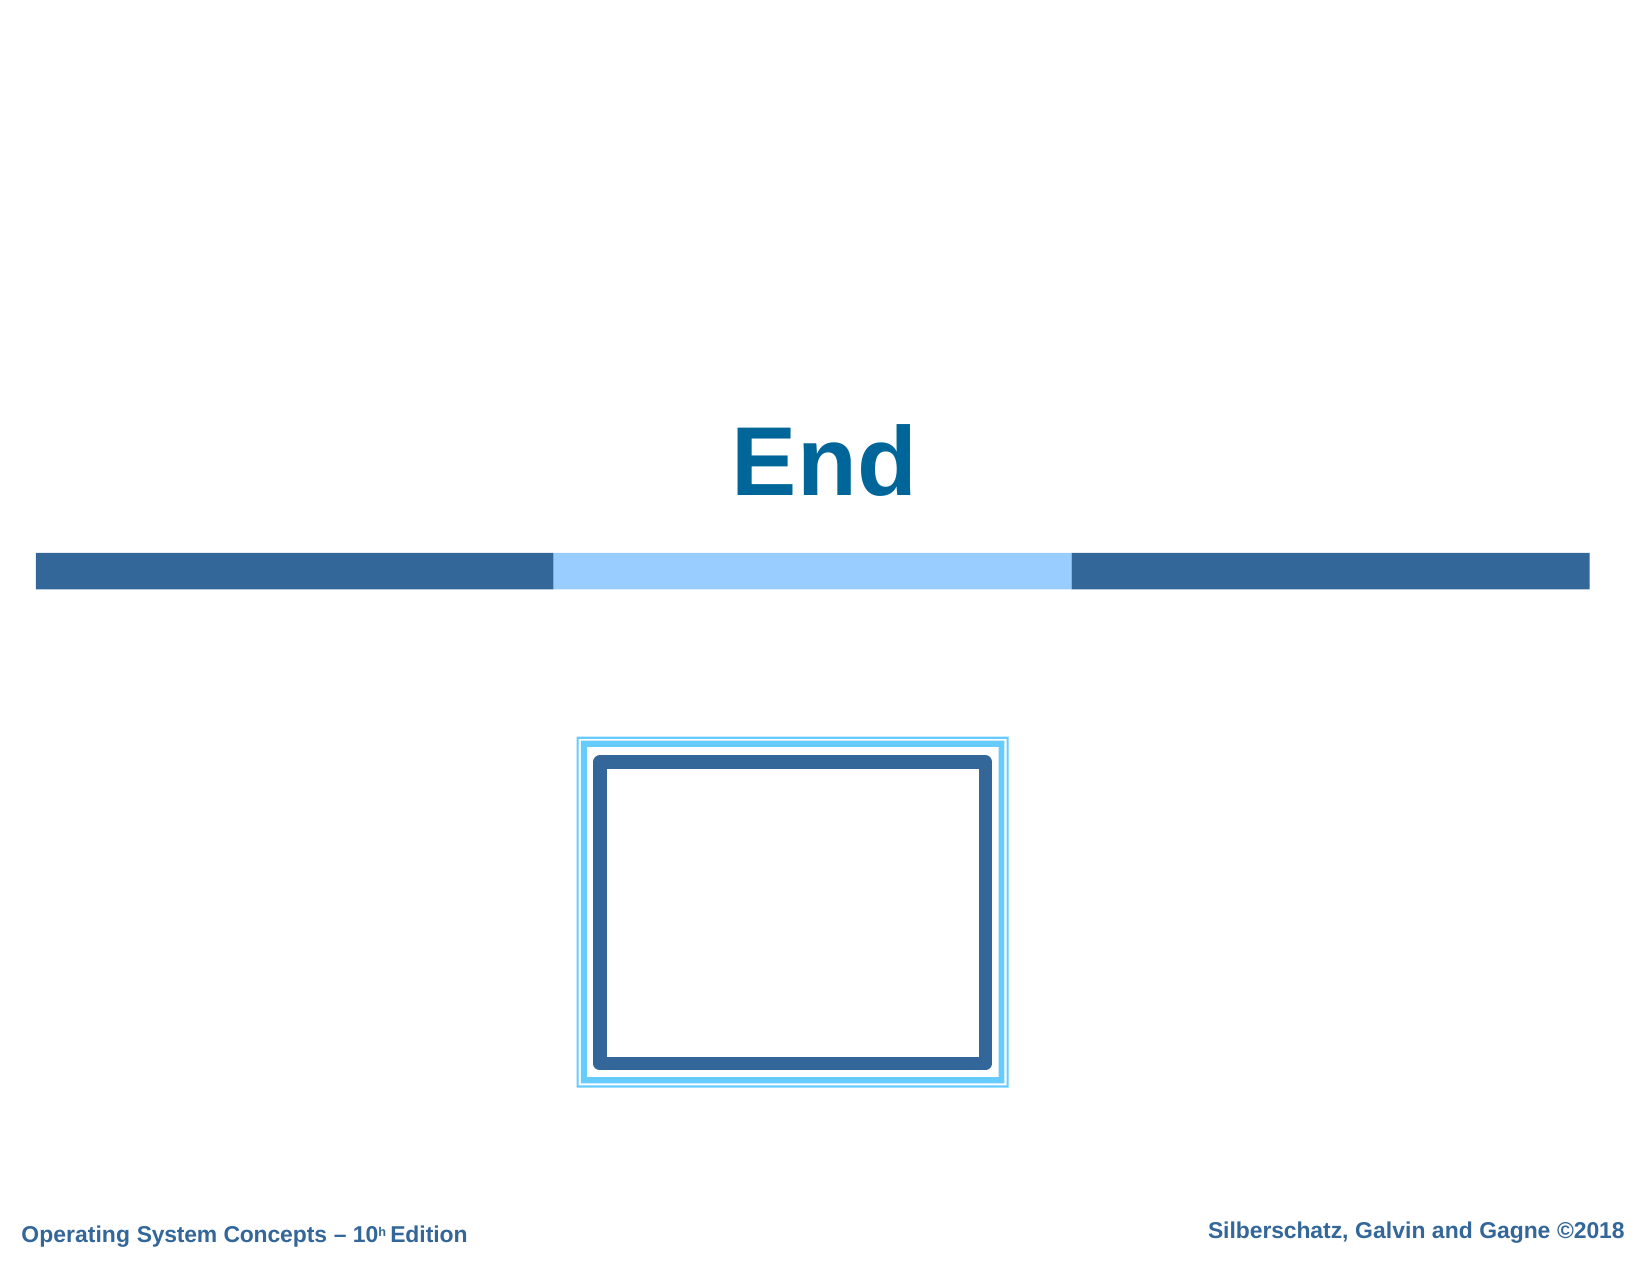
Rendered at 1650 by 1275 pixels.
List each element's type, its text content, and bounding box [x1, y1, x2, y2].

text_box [35, 552, 1590, 590]
footer Silberschatz, Galvin and Gagne ©2018 [1206, 1215, 1626, 1275]
text_box Operating System Concepts – 10h Edition [19, 1219, 474, 1248]
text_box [576, 736, 1010, 1088]
text_box End [729, 394, 921, 515]
